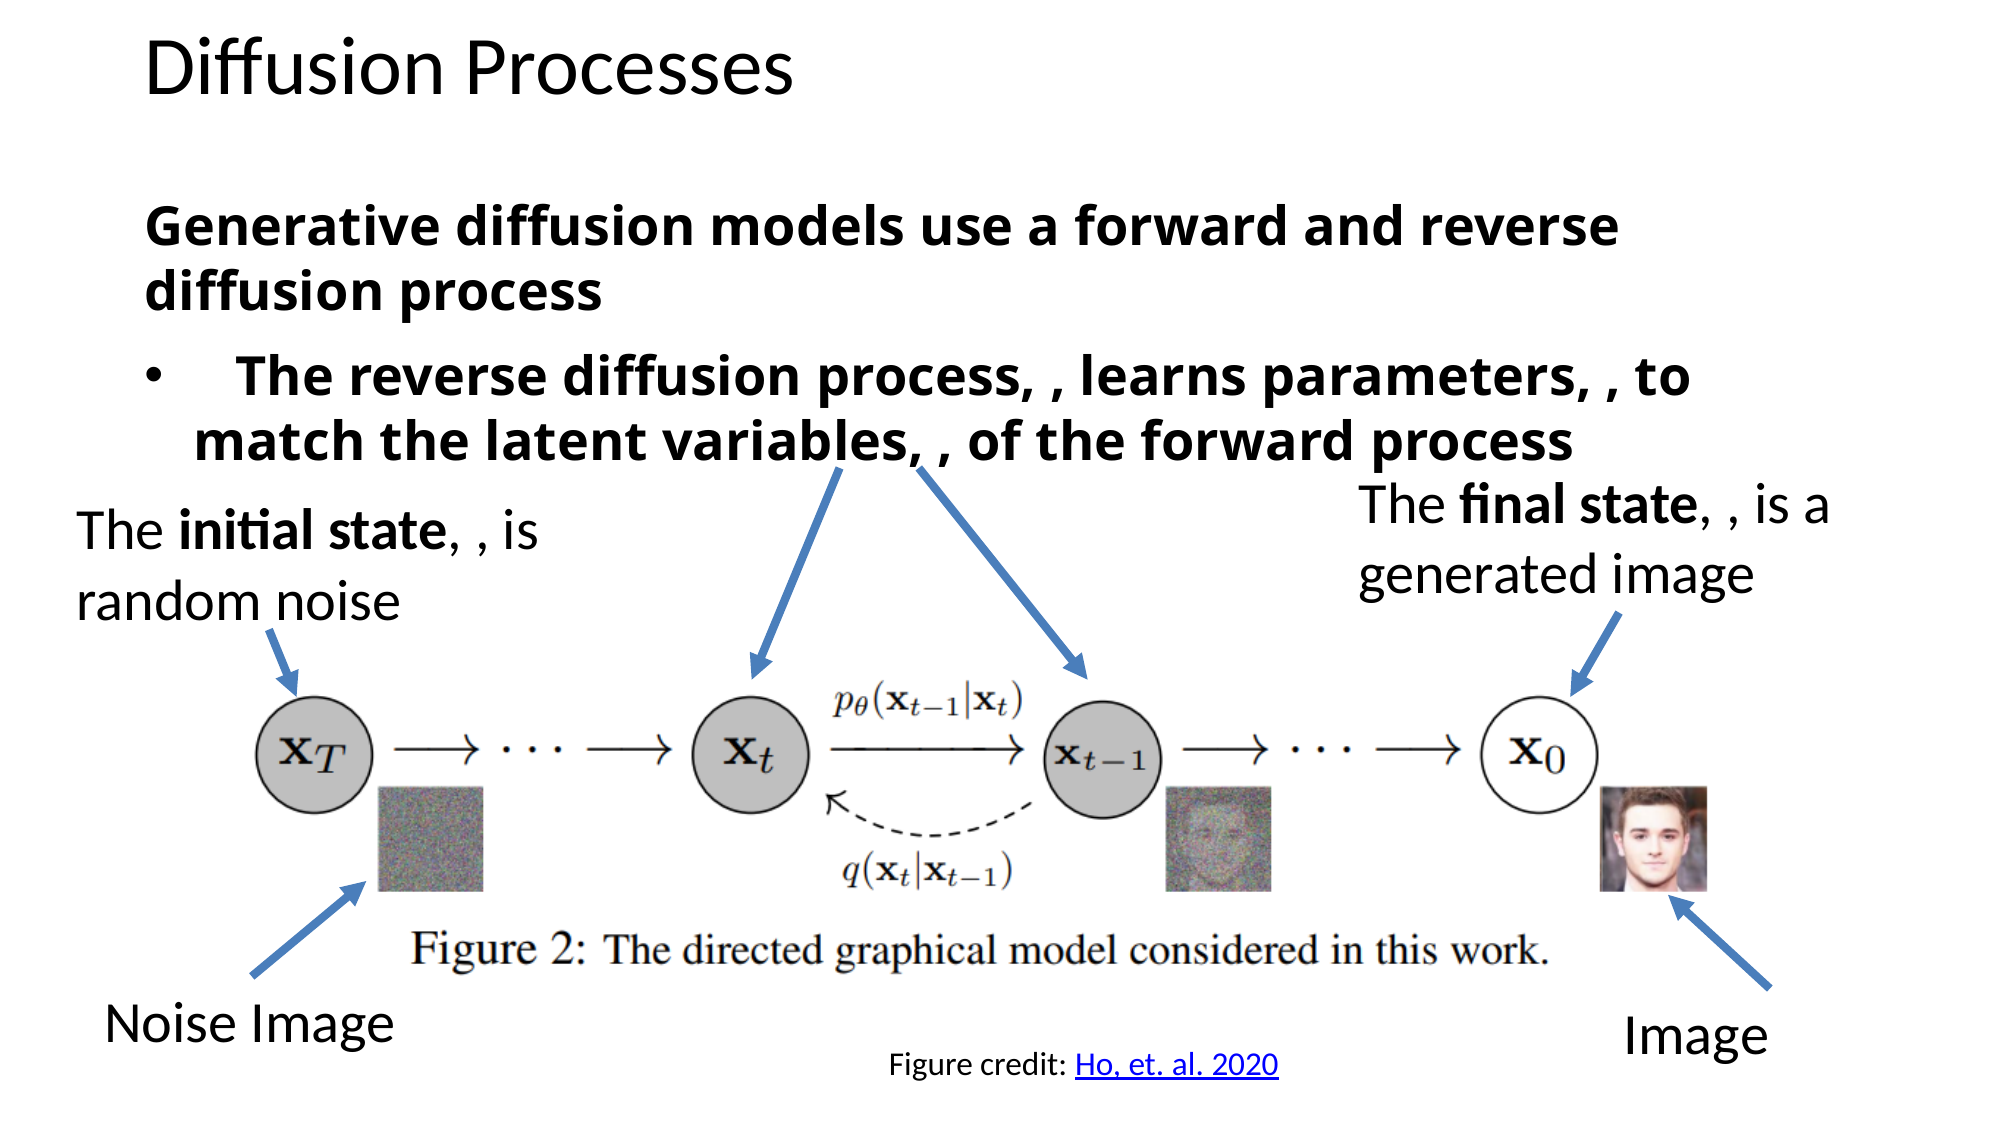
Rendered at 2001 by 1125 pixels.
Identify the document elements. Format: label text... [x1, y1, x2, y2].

picture [233, 672, 1720, 989]
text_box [251, 880, 367, 977]
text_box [751, 467, 840, 680]
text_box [1667, 894, 1770, 989]
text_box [1570, 614, 1620, 698]
text_box Figure credit: Ho, et. al. 2020 [874, 1034, 1344, 1090]
title Diffusion Processes [129, 22, 1855, 166]
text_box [268, 629, 297, 698]
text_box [918, 467, 1088, 680]
